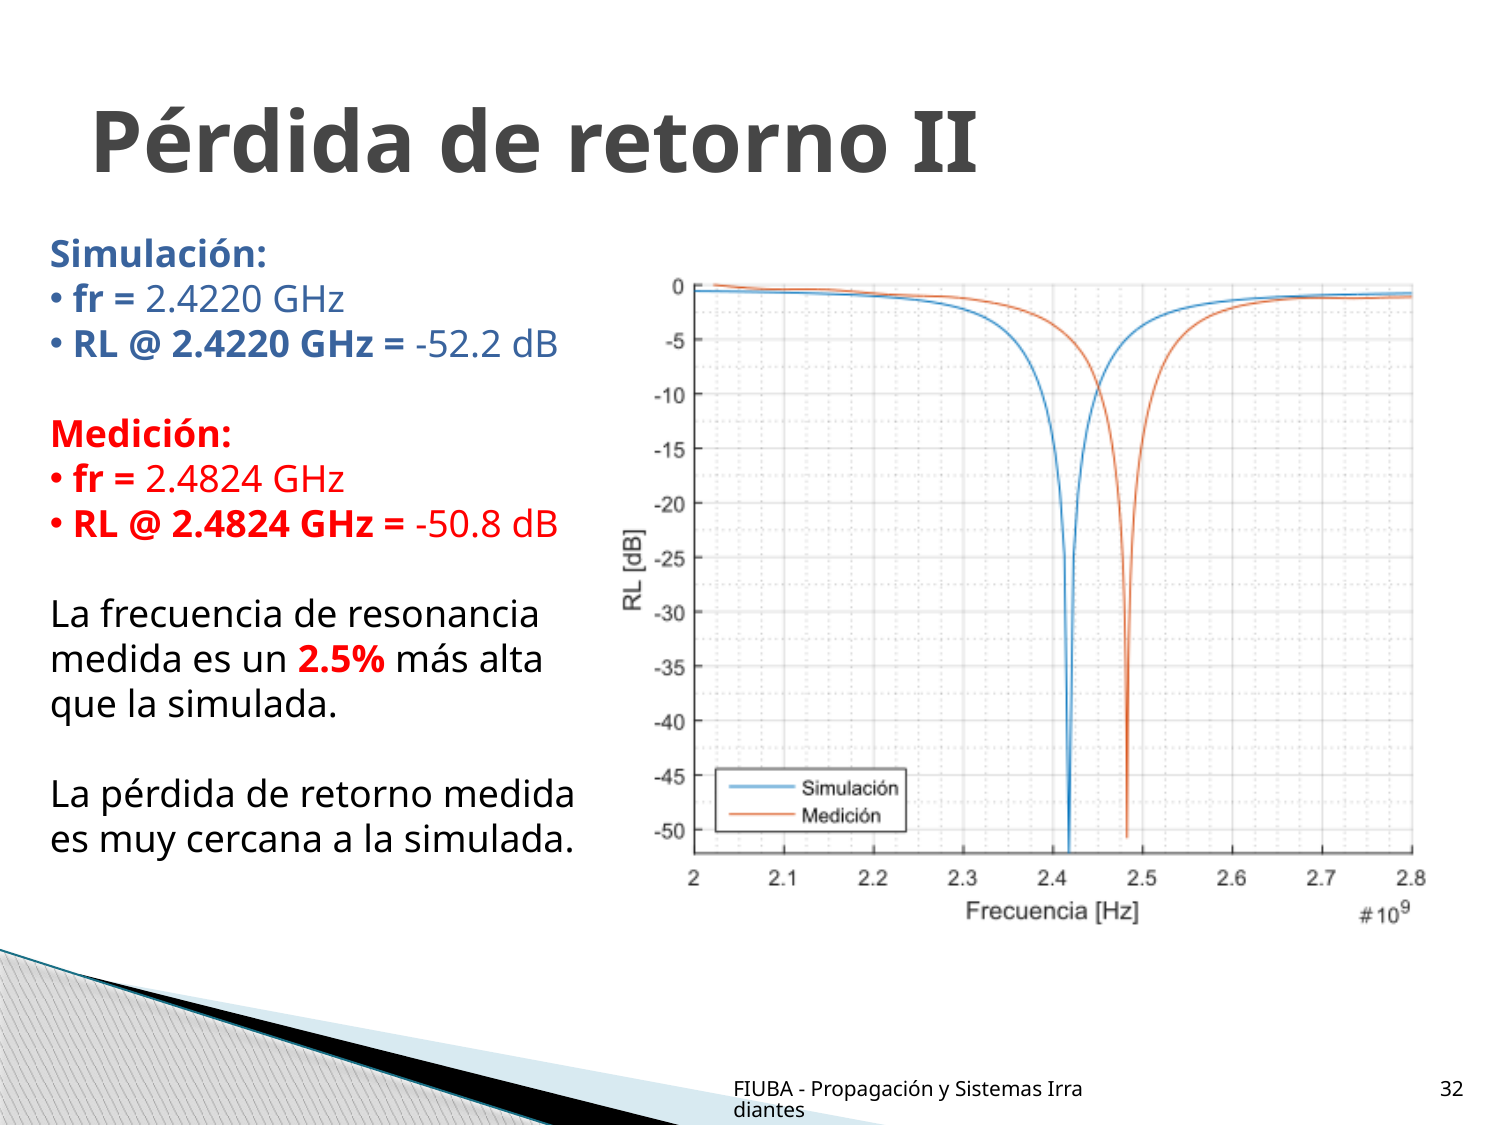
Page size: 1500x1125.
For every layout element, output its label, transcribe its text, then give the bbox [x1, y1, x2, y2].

text_box Simulación: fr = 2.4220 GHz RL @ 2.4220 GHz = -52.2 dB Medición: fr = 2.4824 GHz RL @ 2.4824 GHz = -50.8 dB La frecuencia de resonancia medida es un 2.5% más alta que la simulada. La pérdida de retorno medida es muy cercana a la simulada. [35, 222, 633, 868]
slide_number 32 [1418, 1051, 1479, 1112]
footer FIUBA - Propagación y Sistemas Irradiantes [718, 1051, 1105, 1112]
title Pérdida de retorno II [75, 45, 1425, 233]
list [573, 234, 1500, 930]
